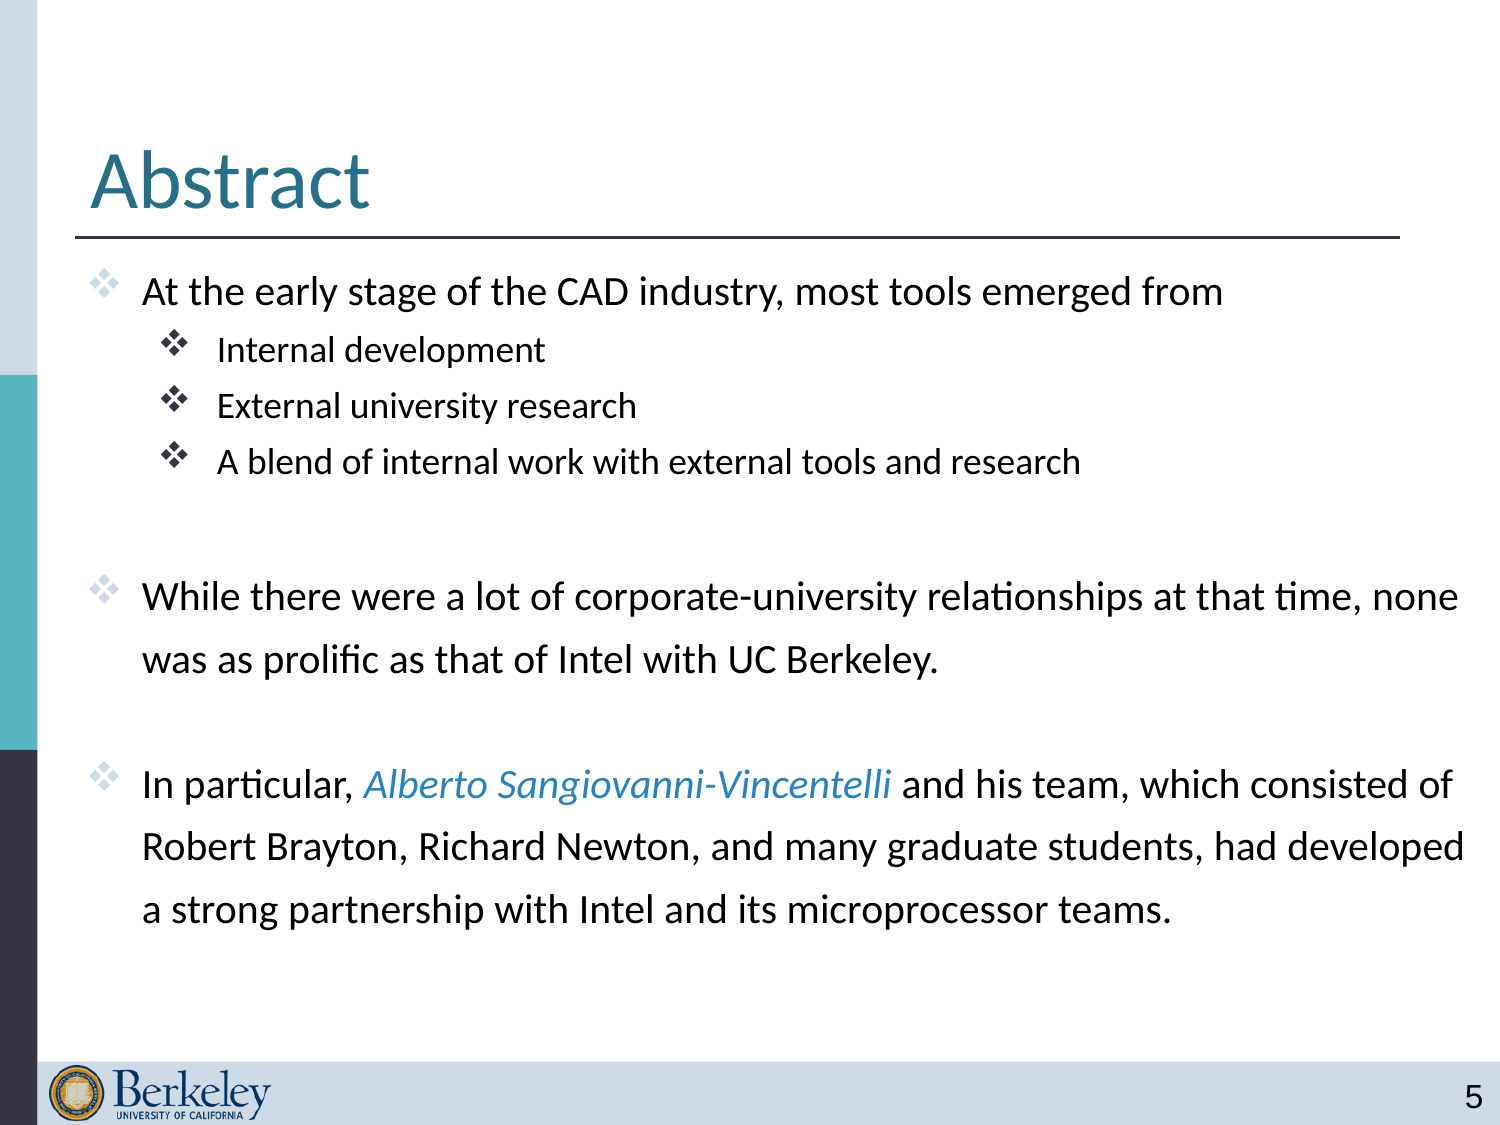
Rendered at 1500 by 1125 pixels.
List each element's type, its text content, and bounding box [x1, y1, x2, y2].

title Abstract [75, 45, 1425, 233]
picture [49, 1065, 274, 1121]
list At the early stage of the CAD industry, most tools emerged from Internal development External university research A blend of internal work with external tools and research While there were a lot of corporate-university relationships at that time, none was as prolific as that of Intel with UC Berkeley. In particular, Alberto Sangiovanni-Vincentelli and his team, which consisted of Robert Brayton, Richard Newton, and many graduate students, had developed a strong partnership with Intel and its microprocessor teams. [70, 243, 1500, 1035]
slide_number 5 [1343, 1067, 1499, 1116]
